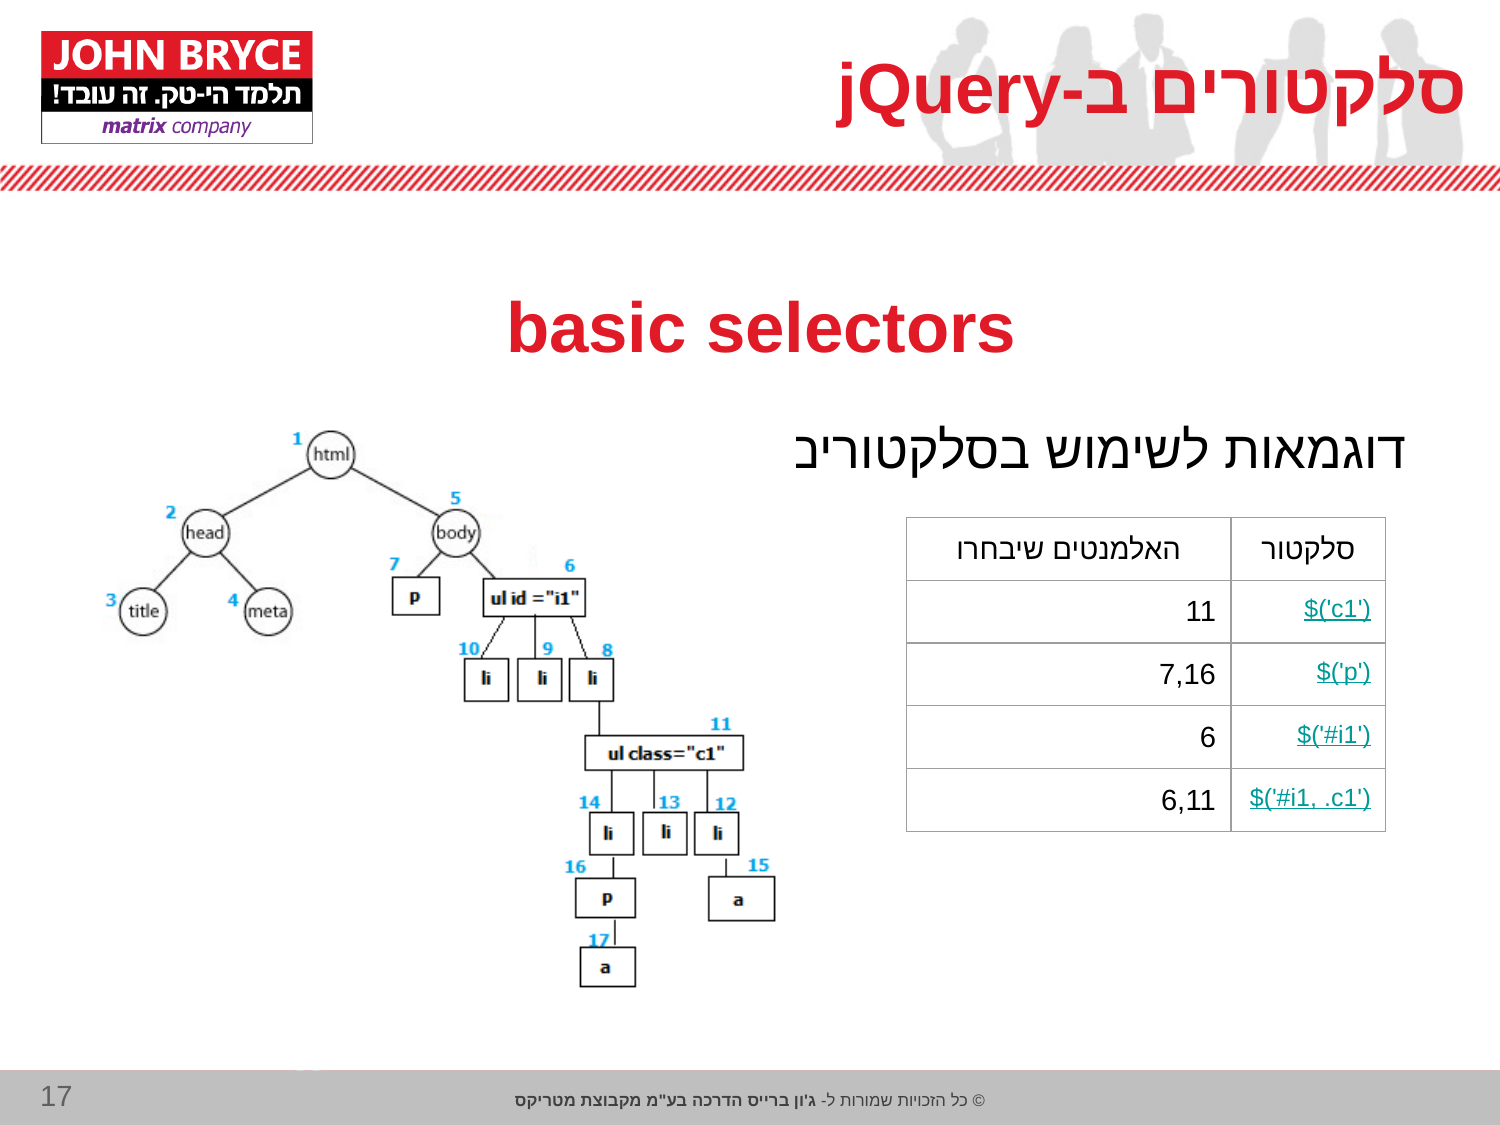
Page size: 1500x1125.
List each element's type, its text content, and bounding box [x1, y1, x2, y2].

subtitle דוגמאות לשימוש בסלקטורים: [801, 408, 1422, 846]
table_cell 7,16 [907, 644, 1230, 705]
table_cell $('c1') [1232, 581, 1385, 642]
table_cell $('p') [1232, 644, 1385, 705]
table_cell 11 [907, 581, 1230, 642]
table_cell $('#i1, .c1') [1232, 769, 1385, 831]
table_cell 6 [907, 706, 1230, 768]
table_cell 6,11 [907, 769, 1230, 831]
table_cell $('#i1') [1232, 706, 1385, 768]
title basic selectors [123, 204, 1399, 408]
title סלקטורים ב-jQuery [490, 21, 1483, 149]
table_header סלקטור [1232, 518, 1385, 580]
table_header האלמנטים שיבחרו [907, 518, 1230, 580]
picture [0, 0, 1500, 1070]
